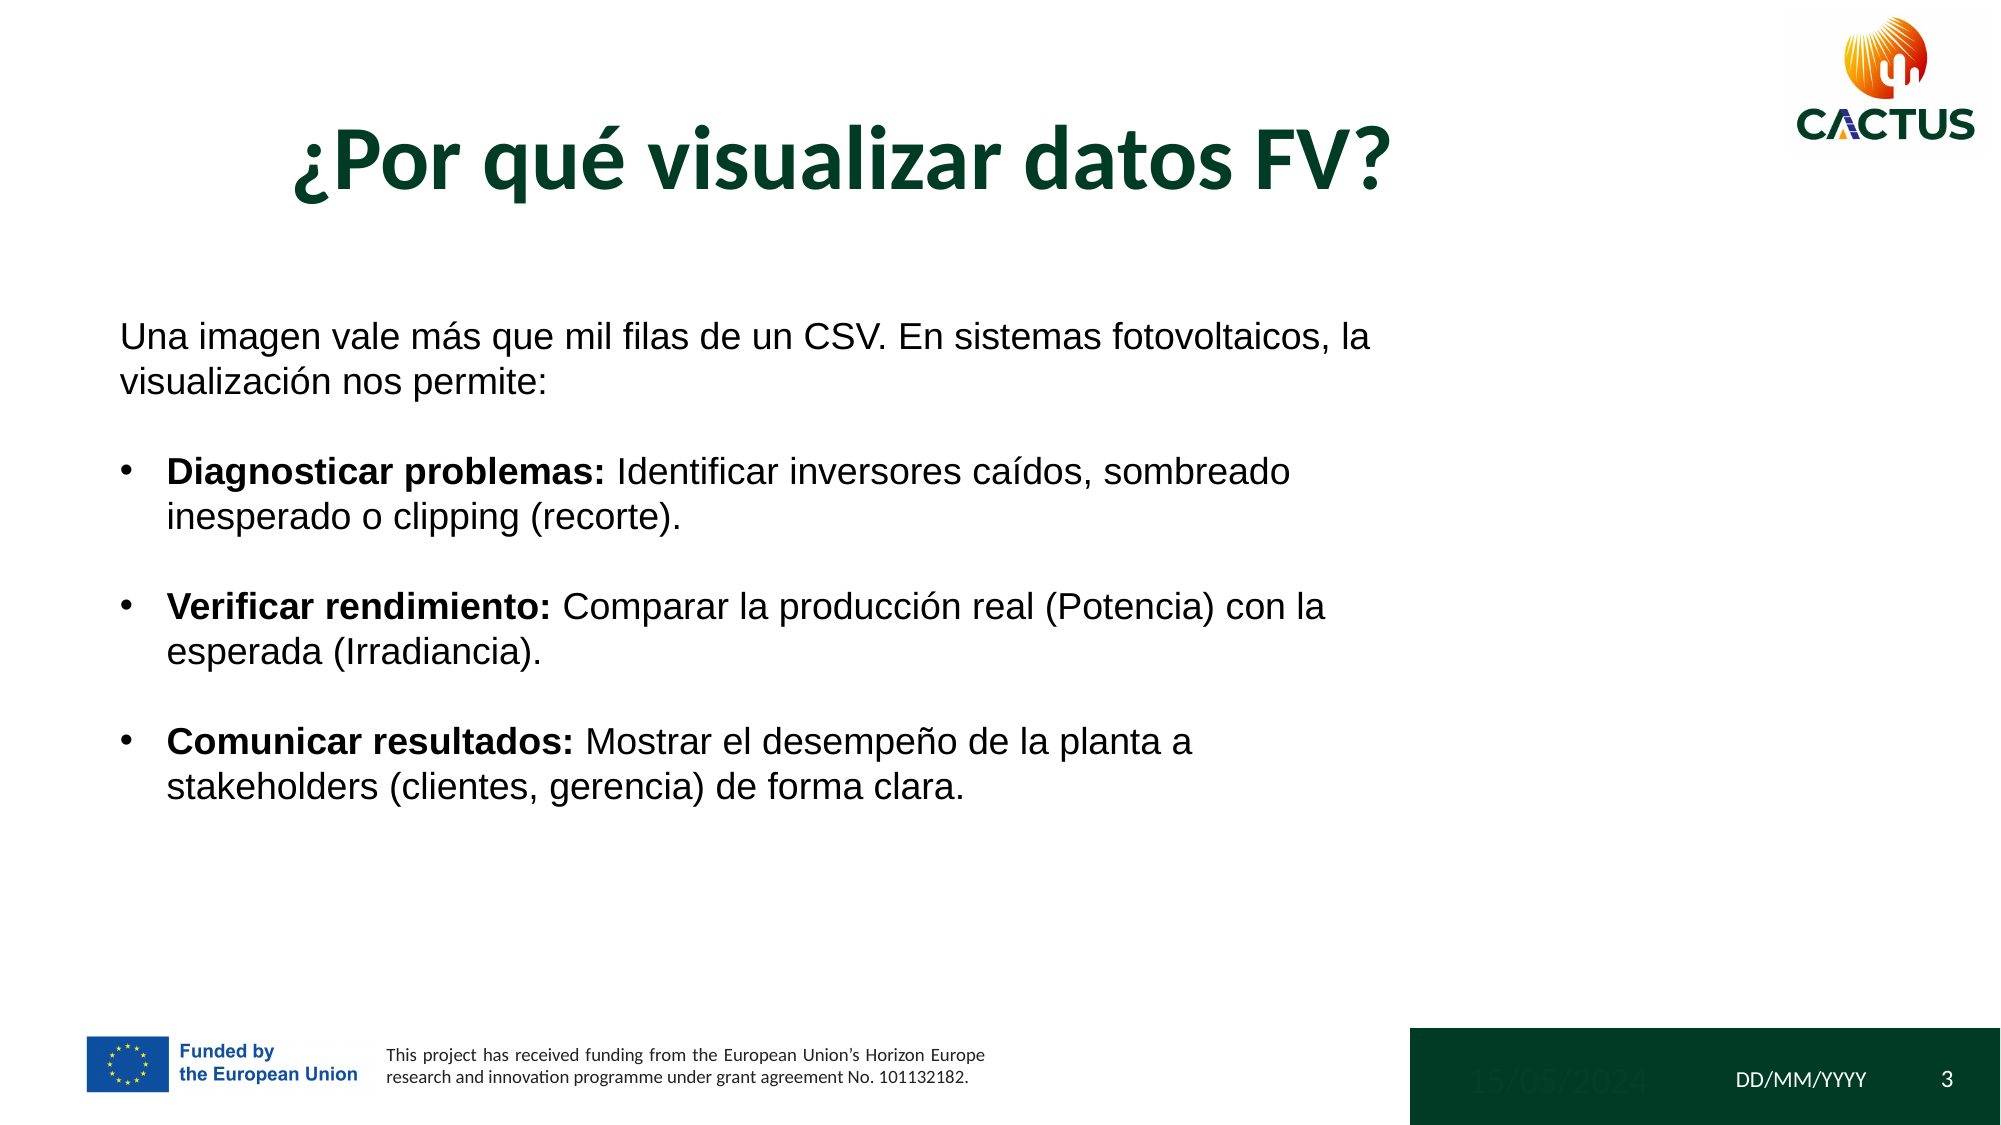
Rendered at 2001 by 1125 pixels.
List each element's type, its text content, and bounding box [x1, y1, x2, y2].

title ¿Por qué visualizar datos FV? [275, 102, 1974, 219]
picture [83, 1033, 378, 1096]
picture [1788, 8, 1988, 155]
text_box Una imagen vale más que mil filas de un CSV. En sistemas fotovoltaicos, la visualización nos permite: Diagnosticar problemas: Identificar inversores caídos, sombreado inesperado o clipping (recorte). Verificar rendimiento: Comparar la producción real (Potencia) con la esperada (Irradiancia). Comunicar resultados: Mostrar el desempeño de la planta a stakeholders (clientes, gerencia) de forma clara. [105, 304, 1398, 815]
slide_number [1452, 1048, 1903, 1109]
